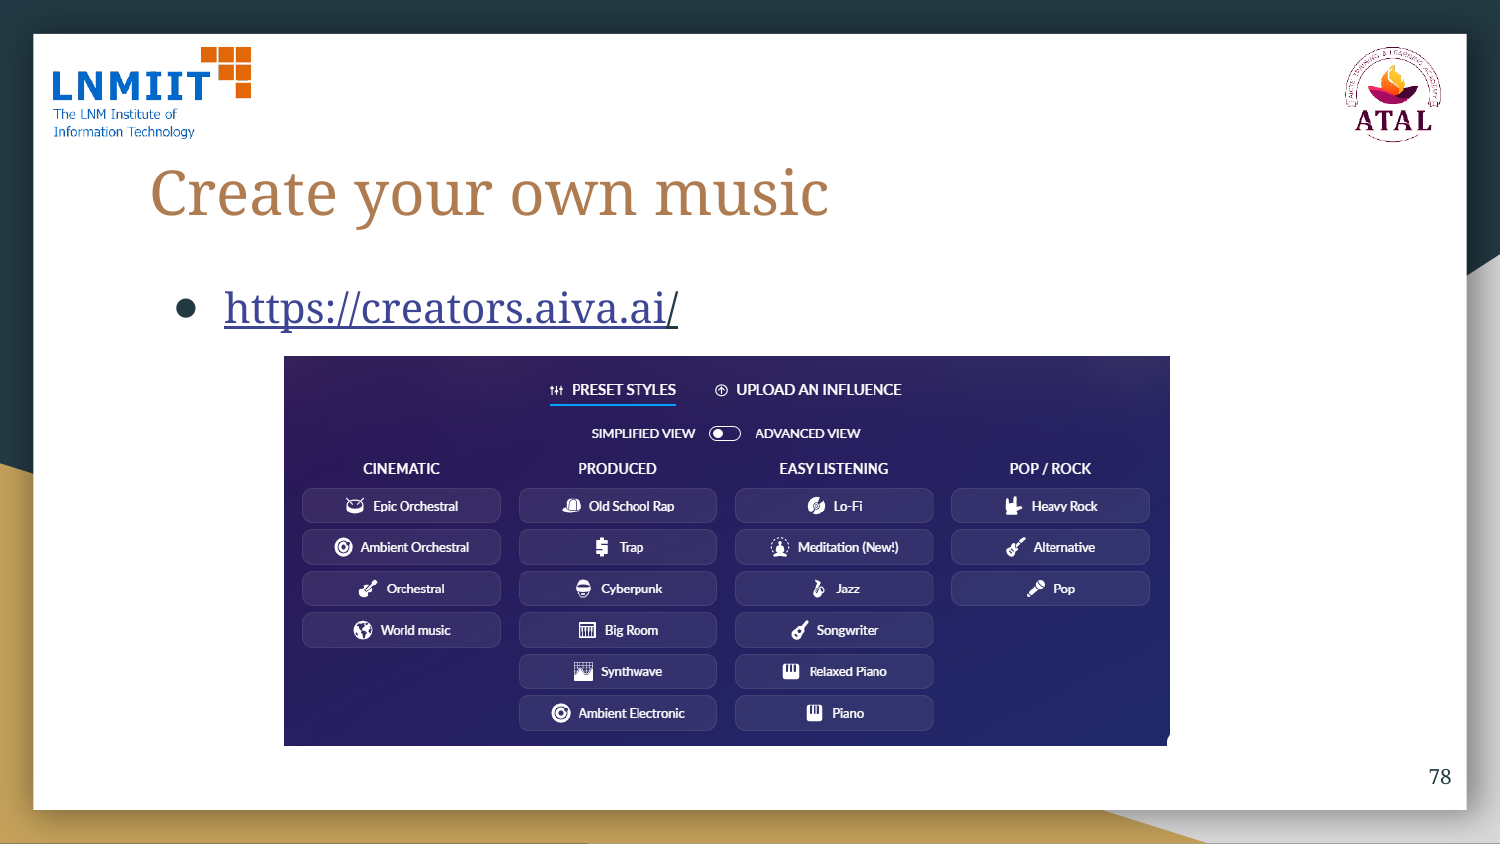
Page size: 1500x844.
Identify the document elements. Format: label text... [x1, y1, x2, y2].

list https://creators.aiva.ai/ [134, 257, 1366, 729]
slide_number 78 [1376, 745, 1467, 810]
picture [1332, 43, 1447, 143]
picture [53, 47, 251, 139]
title Create your own music [134, 138, 1366, 243]
picture [283, 356, 1171, 746]
